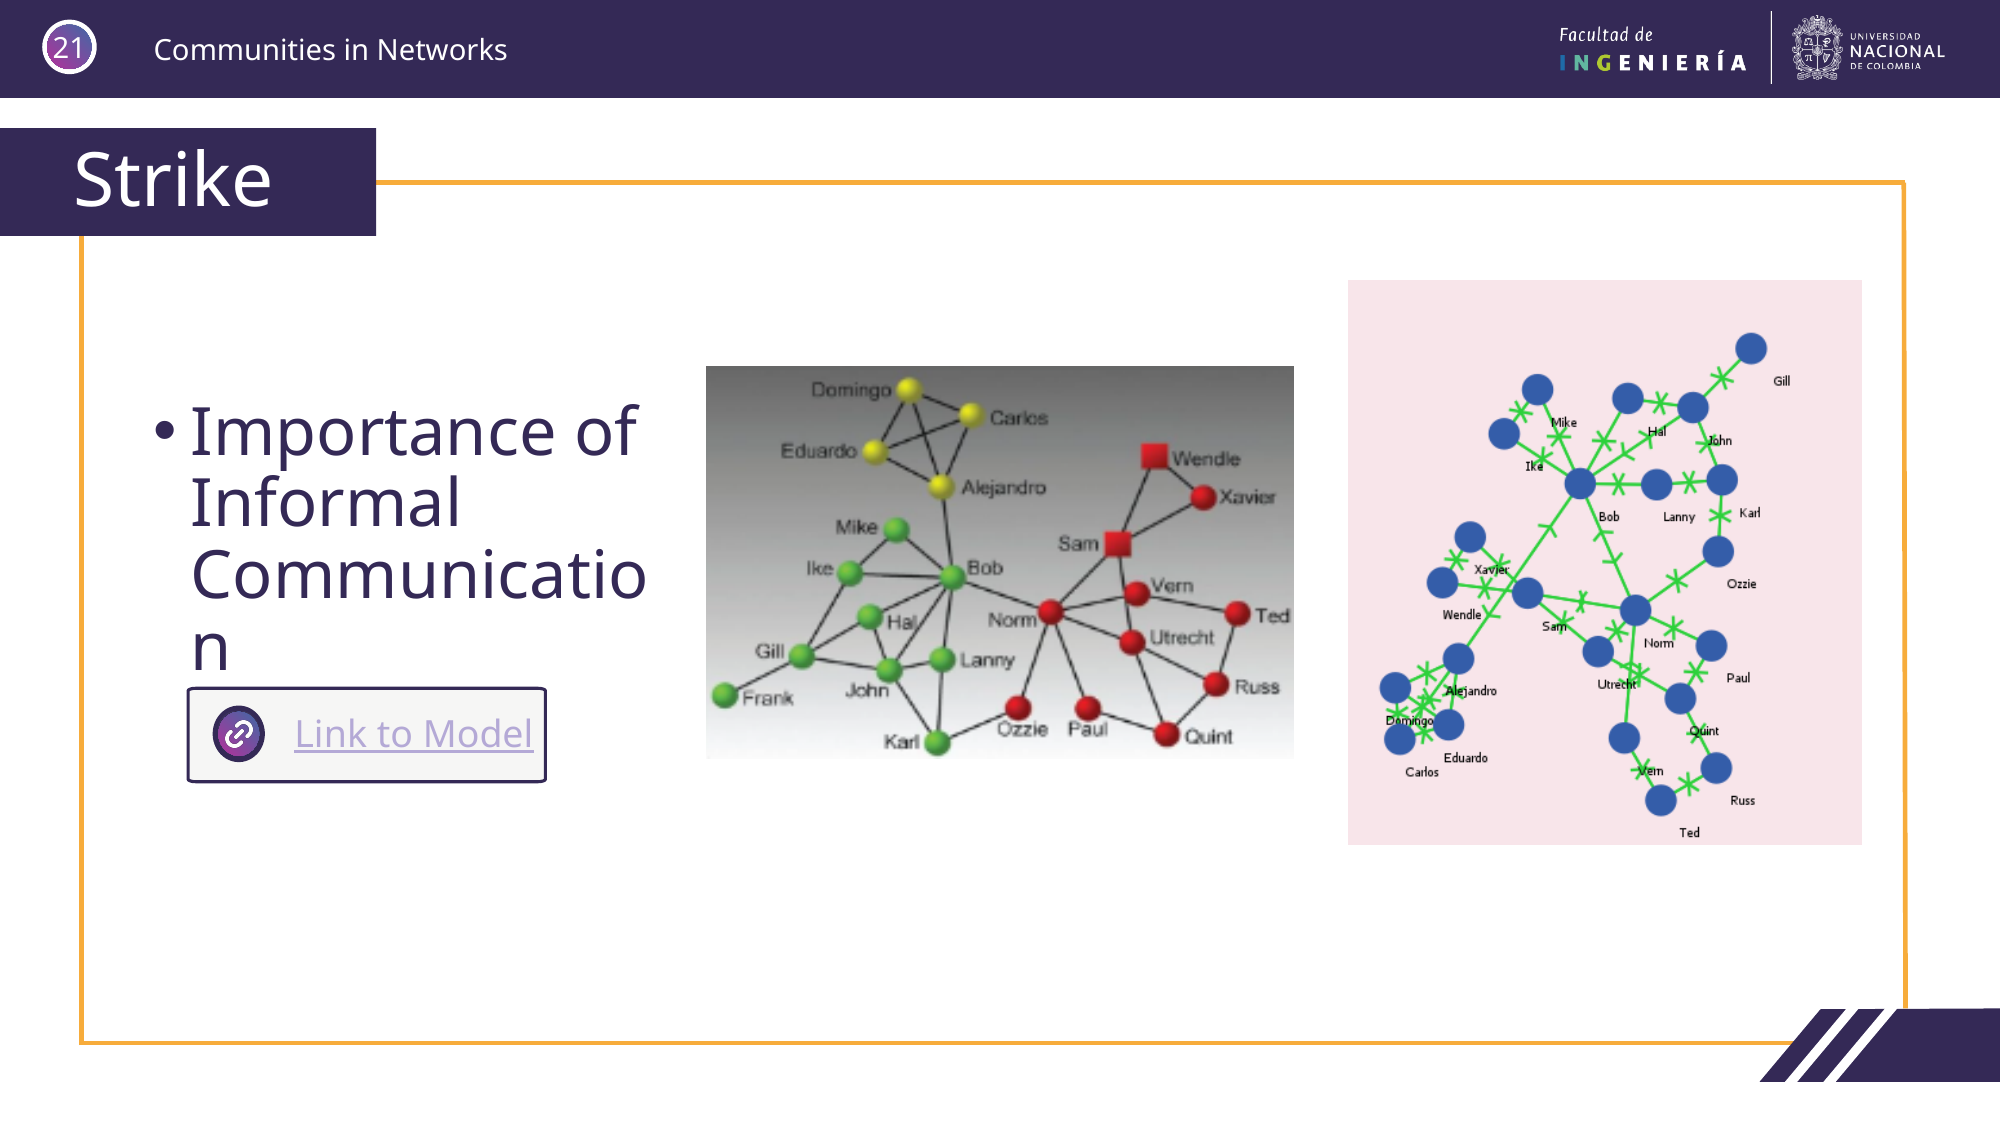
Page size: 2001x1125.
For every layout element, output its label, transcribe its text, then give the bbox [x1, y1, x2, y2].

picture [1348, 280, 1862, 845]
slide_number 21 [42, 29, 97, 65]
title Strike [0, 128, 377, 236]
picture [706, 366, 1294, 759]
picture [1559, 11, 1957, 84]
text_box Importance of Informal Communication [138, 389, 692, 668]
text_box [188, 688, 546, 782]
